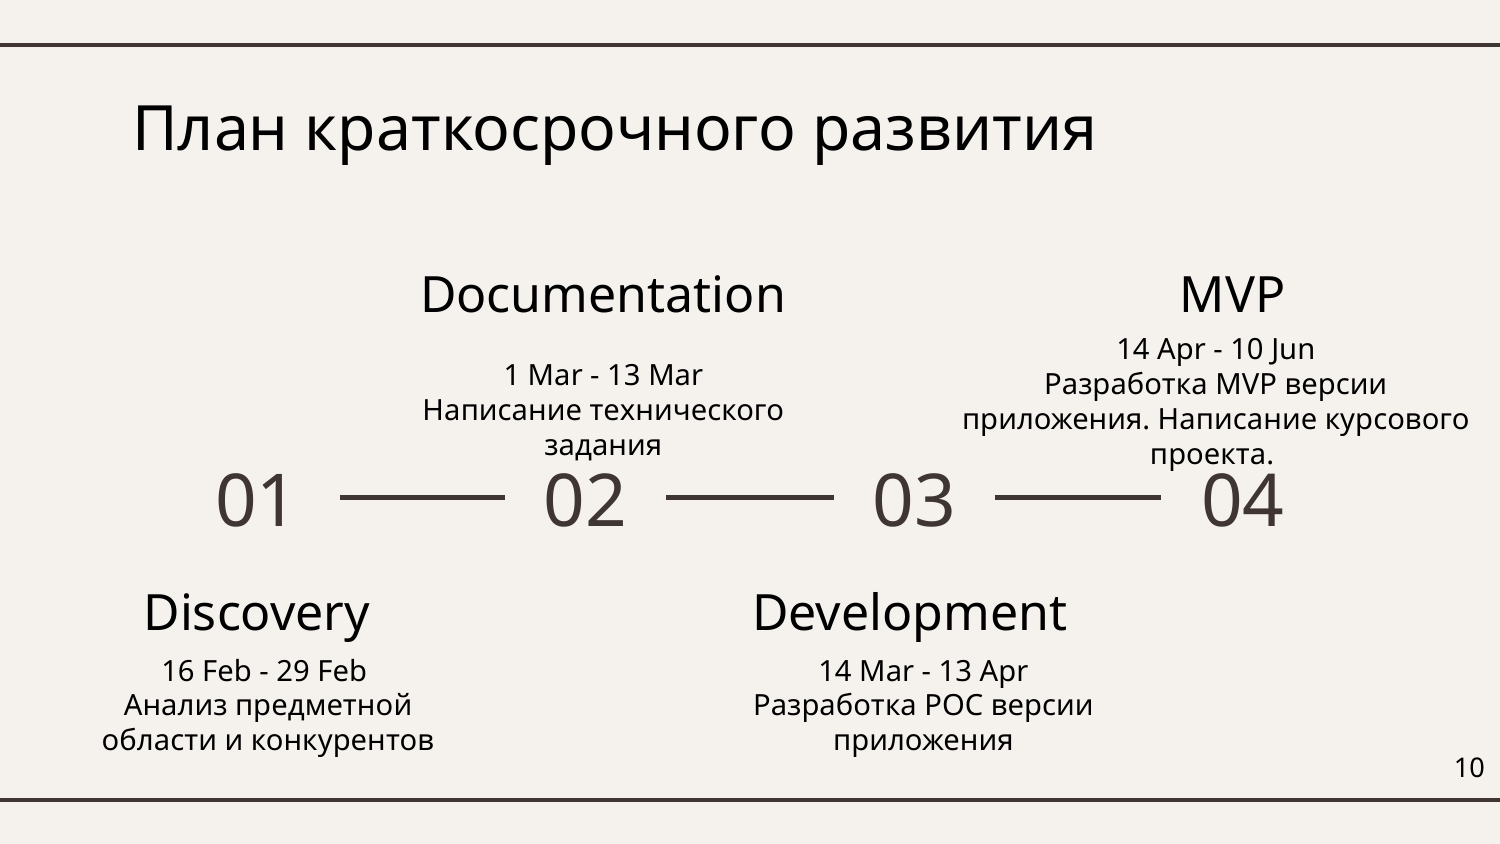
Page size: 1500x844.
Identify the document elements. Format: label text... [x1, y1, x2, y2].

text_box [173, 442, 1325, 553]
text_box MVP [1091, 263, 1374, 322]
slide_number ‹#› [1410, 735, 1500, 801]
text_box 14 Mar - 13 Apr Разработка POC версии приложения [711, 636, 1136, 731]
title План краткосрочного развития [116, 72, 1383, 167]
text_box Discovery [115, 580, 399, 636]
text_box 1 Mar - 13 Mar Написание технического задания [368, 341, 839, 436]
text_box Documentation [391, 263, 816, 322]
text_box Development [728, 580, 1092, 636]
text_box 14 Apr - 10 Jun Разработка MVP версии приложения. Написание курсового проекта. [931, 315, 1500, 462]
text_box 16 Feb - 29 Feb Анализ предметной области и конкурентов [52, 636, 484, 731]
